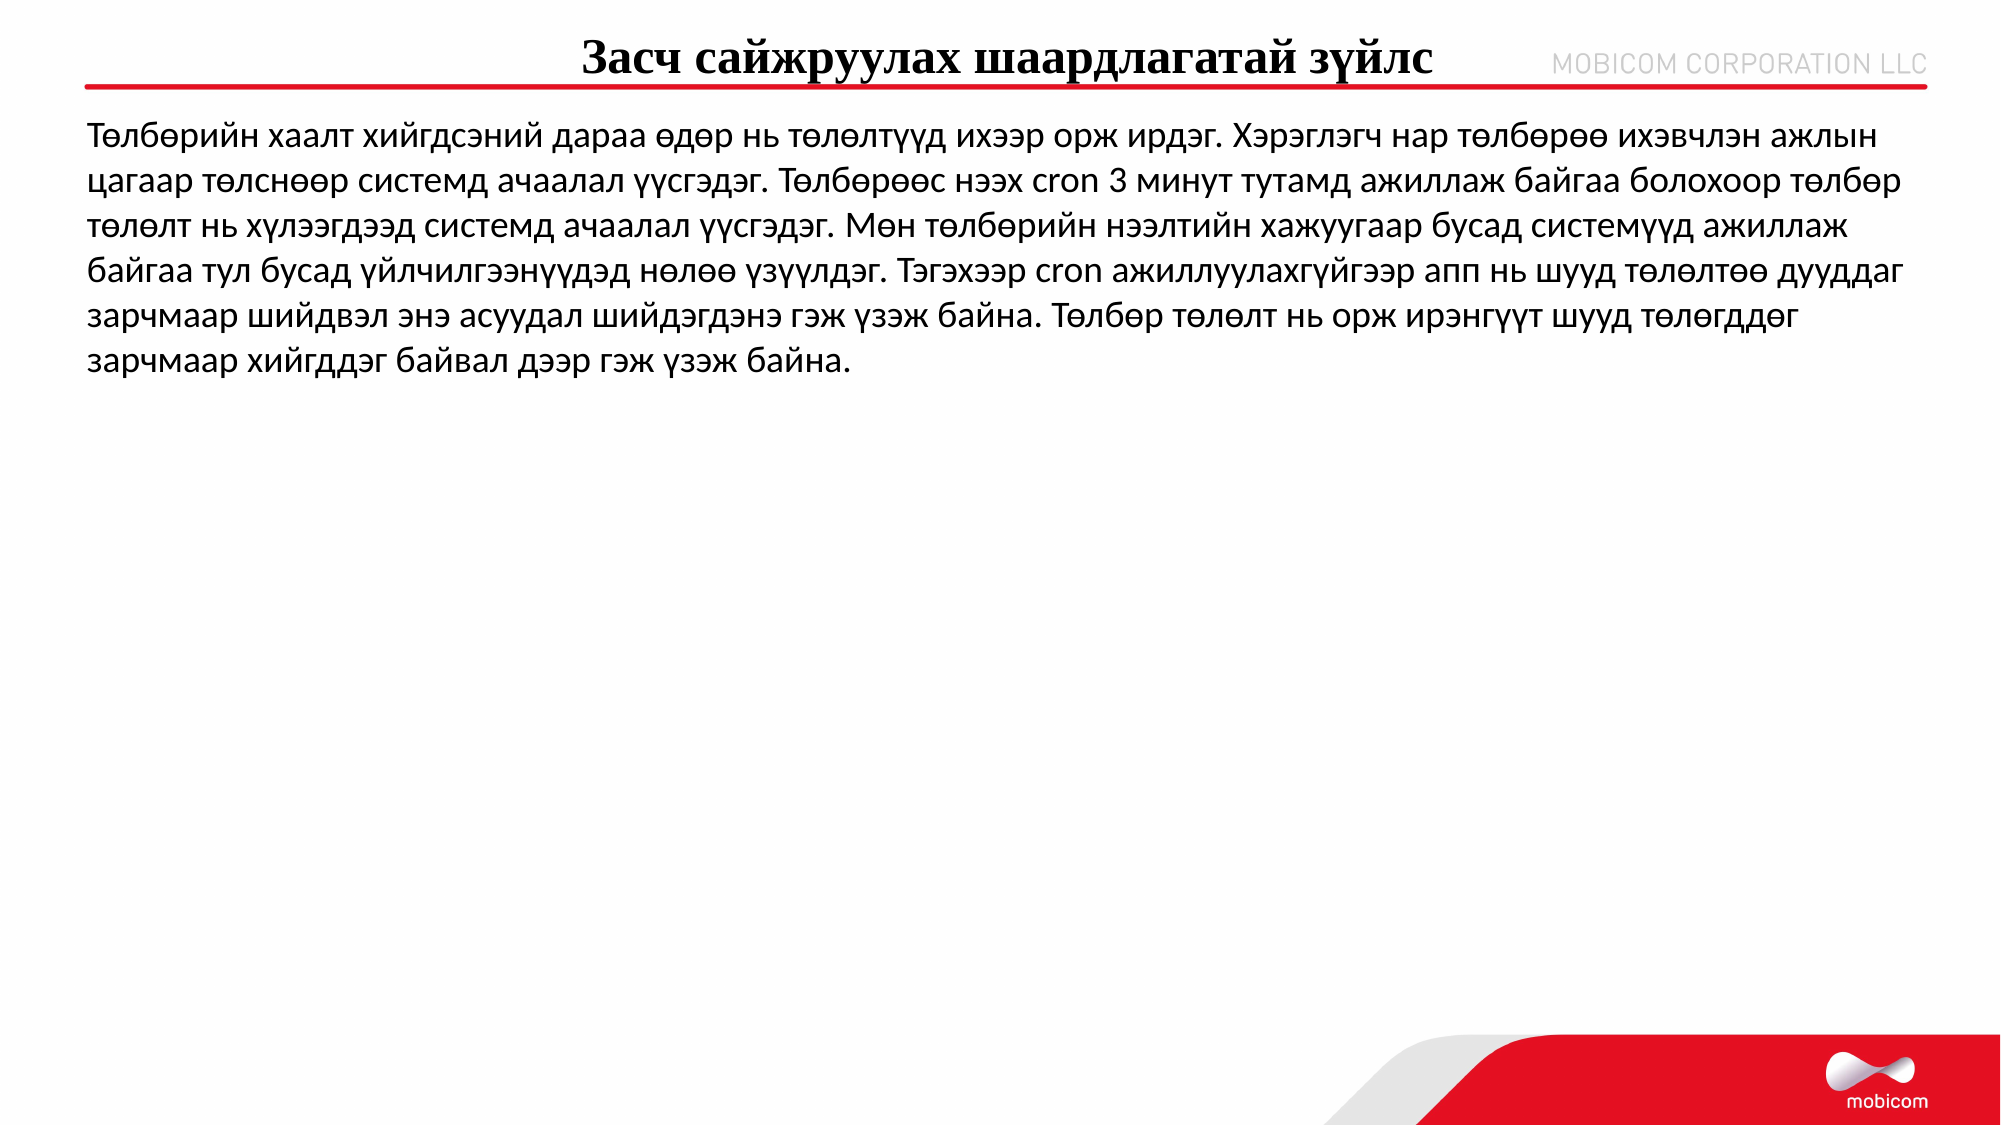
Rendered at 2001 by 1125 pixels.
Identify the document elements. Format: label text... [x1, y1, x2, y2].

text_box Засч сайжруулах шаардлагатай зүйлс [566, 16, 1449, 92]
picture [0, 0, 2001, 1125]
text_box Төлбөрийн хаалт хийгдсэний дараа өдөр нь төлөлтүүд ихээр орж ирдэг. Хэрэглэгч нар төлбөрөө ихэвчлэн ажлын цагаар төлснөөр системд ачаалал үүсгэдэг. Төлбөрөөс нээх cron 3 минут тутамд ажиллаж байгаа болохоор төлбөр төлөлт нь хүлээгдээд системд ачаалал үүсгэдэг. Мөн төлбөрийн нээлтийн хажуугаар бусад системүүд ажиллаж байгаа тул бусад үйлчилгээнүүдэд нөлөө үзүүлдэг. Тэгэхээр cron ажиллуулахгүйгээр апп нь шууд төлөлтөө дууддаг зарчмаар шийдвэл энэ асуудал шийдэгдэнэ гэж үзэж байна. Төлбөр төлөлт нь орж ирэнгүүт шууд төлөгддөг зарчмаар хийгддэг байвал дээр гэж үзэж байна. [72, 102, 1943, 388]
